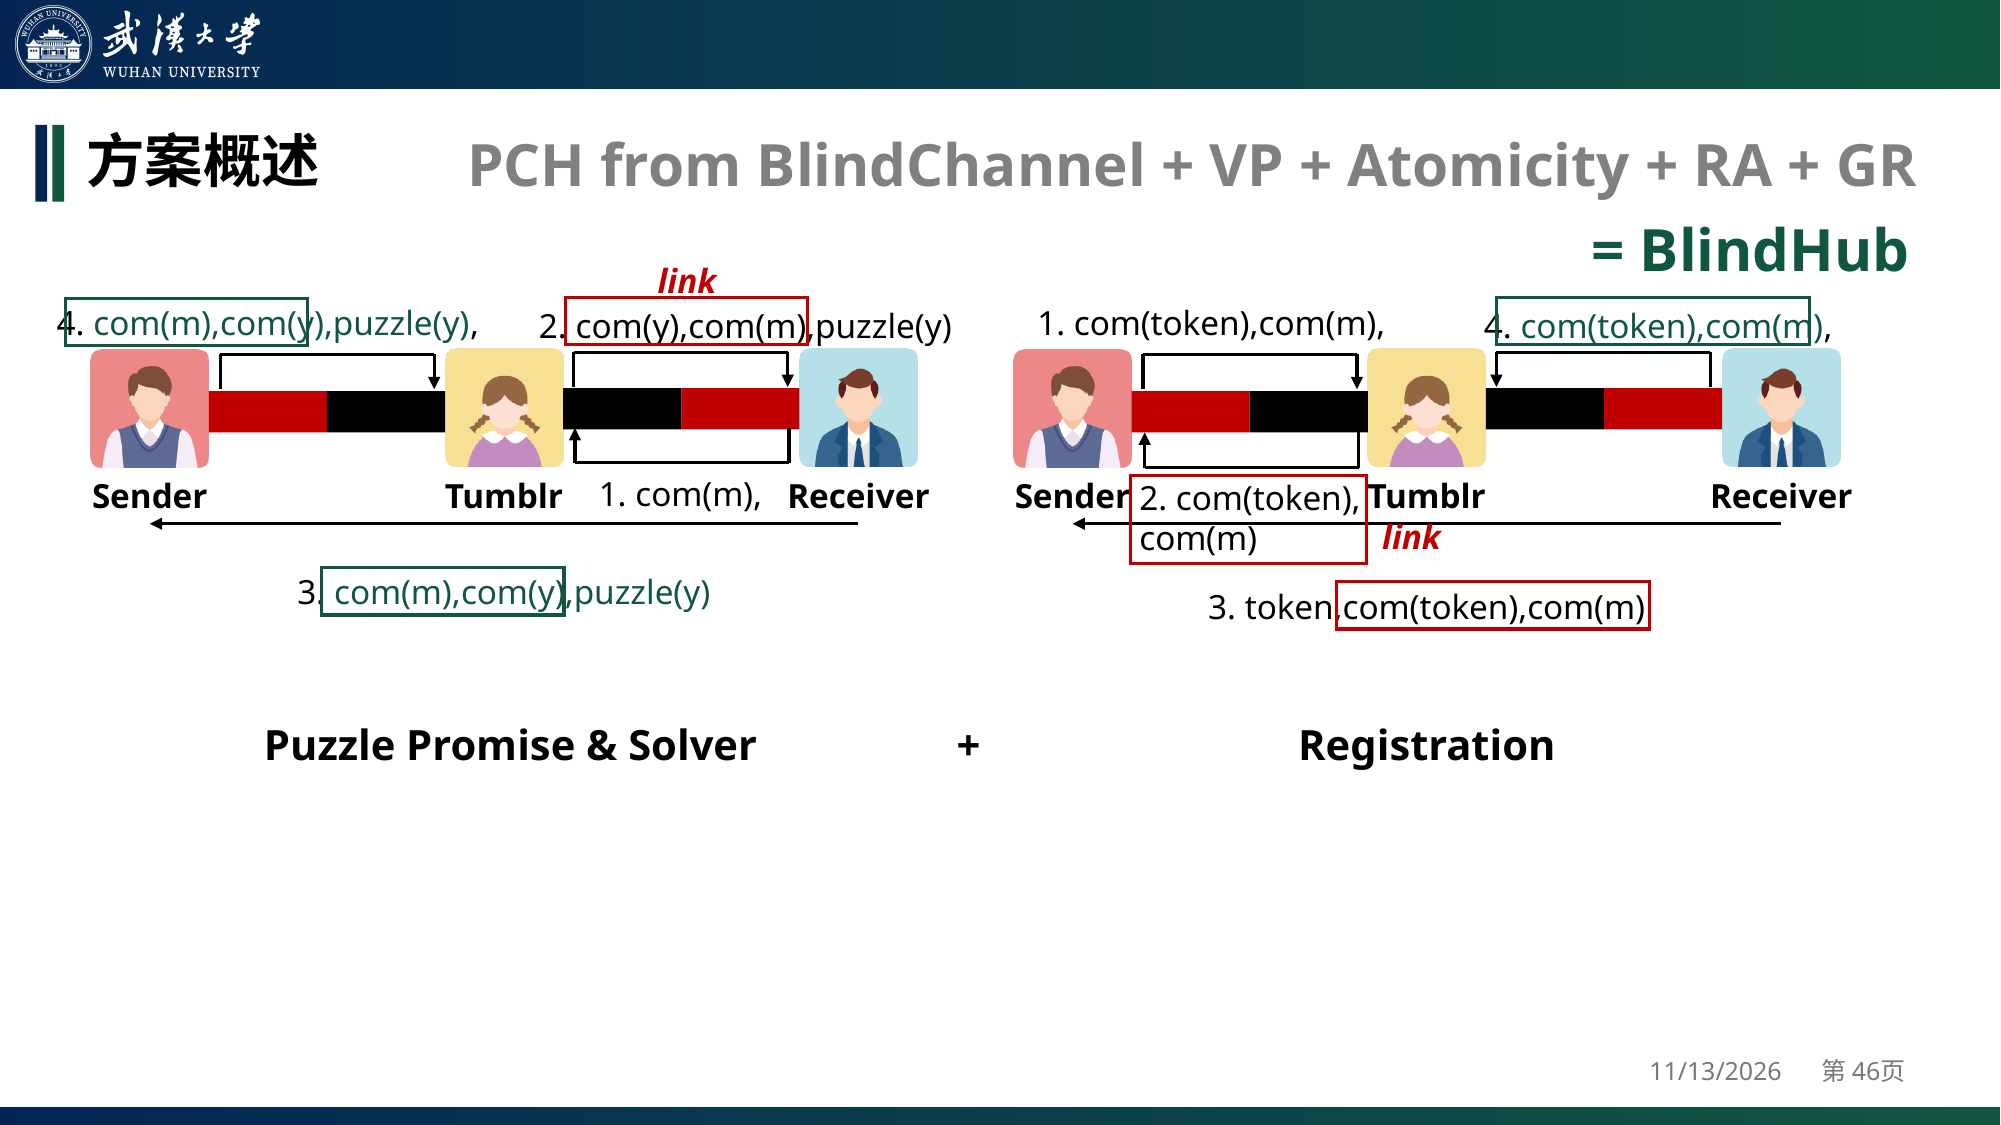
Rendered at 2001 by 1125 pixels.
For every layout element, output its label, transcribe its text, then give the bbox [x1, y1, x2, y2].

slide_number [1627, 1042, 1804, 1103]
slide_number 第46页 [1804, 1042, 1923, 1103]
text_box PCH from BlindChannel + VP + Atomicity + RA + GR [452, 120, 1932, 206]
title 方案概述 [71, 125, 452, 202]
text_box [214, 696, 1723, 774]
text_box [995, 294, 1888, 635]
text_box = BlindHub [1576, 206, 1924, 291]
picture [15, 5, 260, 83]
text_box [2, 252, 982, 620]
